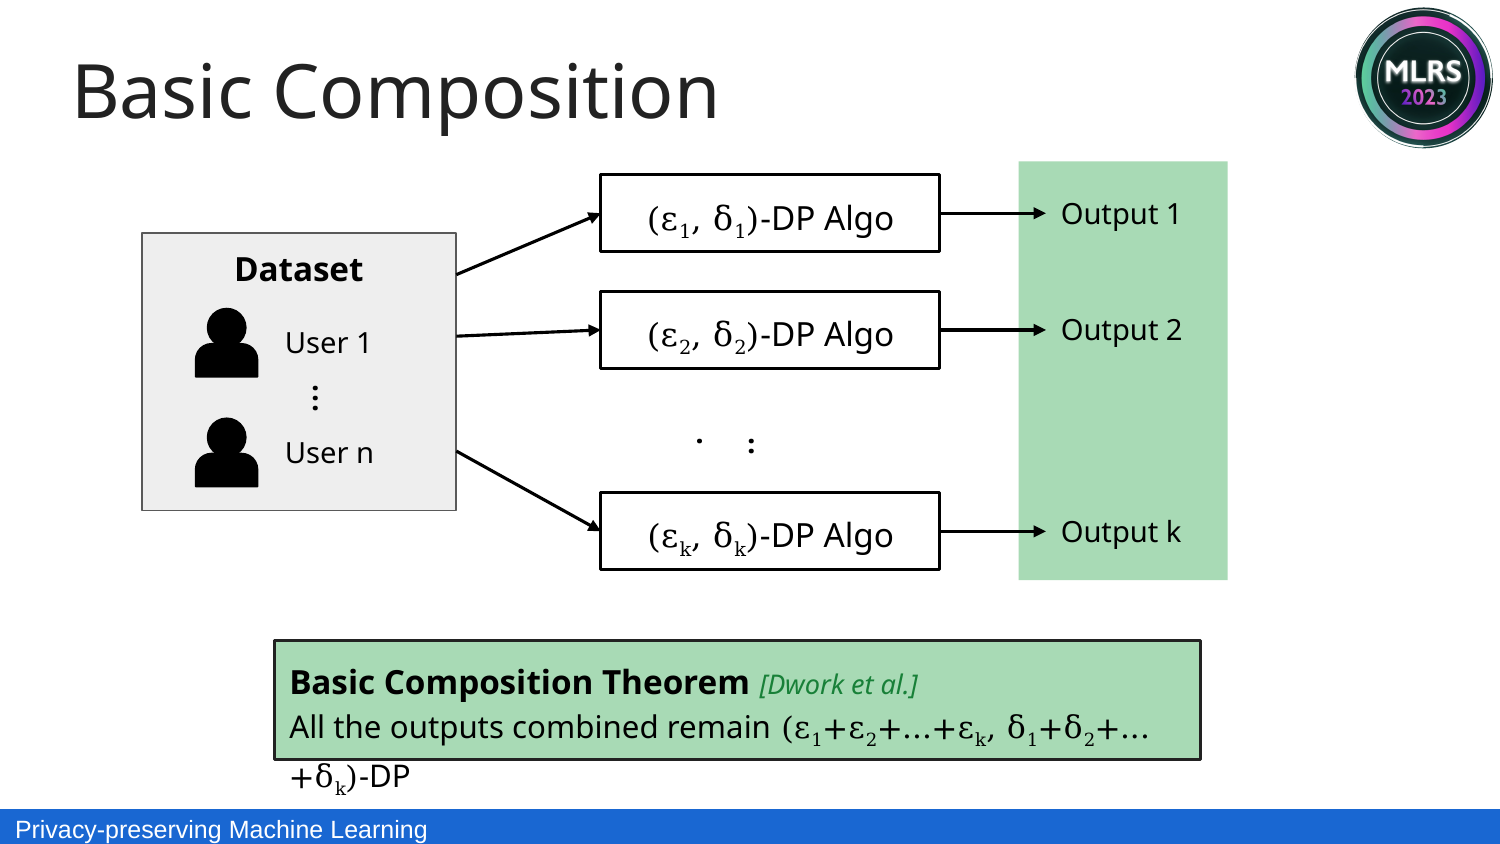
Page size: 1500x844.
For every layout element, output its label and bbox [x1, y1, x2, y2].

text_box [55, 28, 1467, 149]
picture [1375, 7, 1493, 133]
text_box [141, 161, 1228, 581]
text_box [274, 640, 1201, 760]
